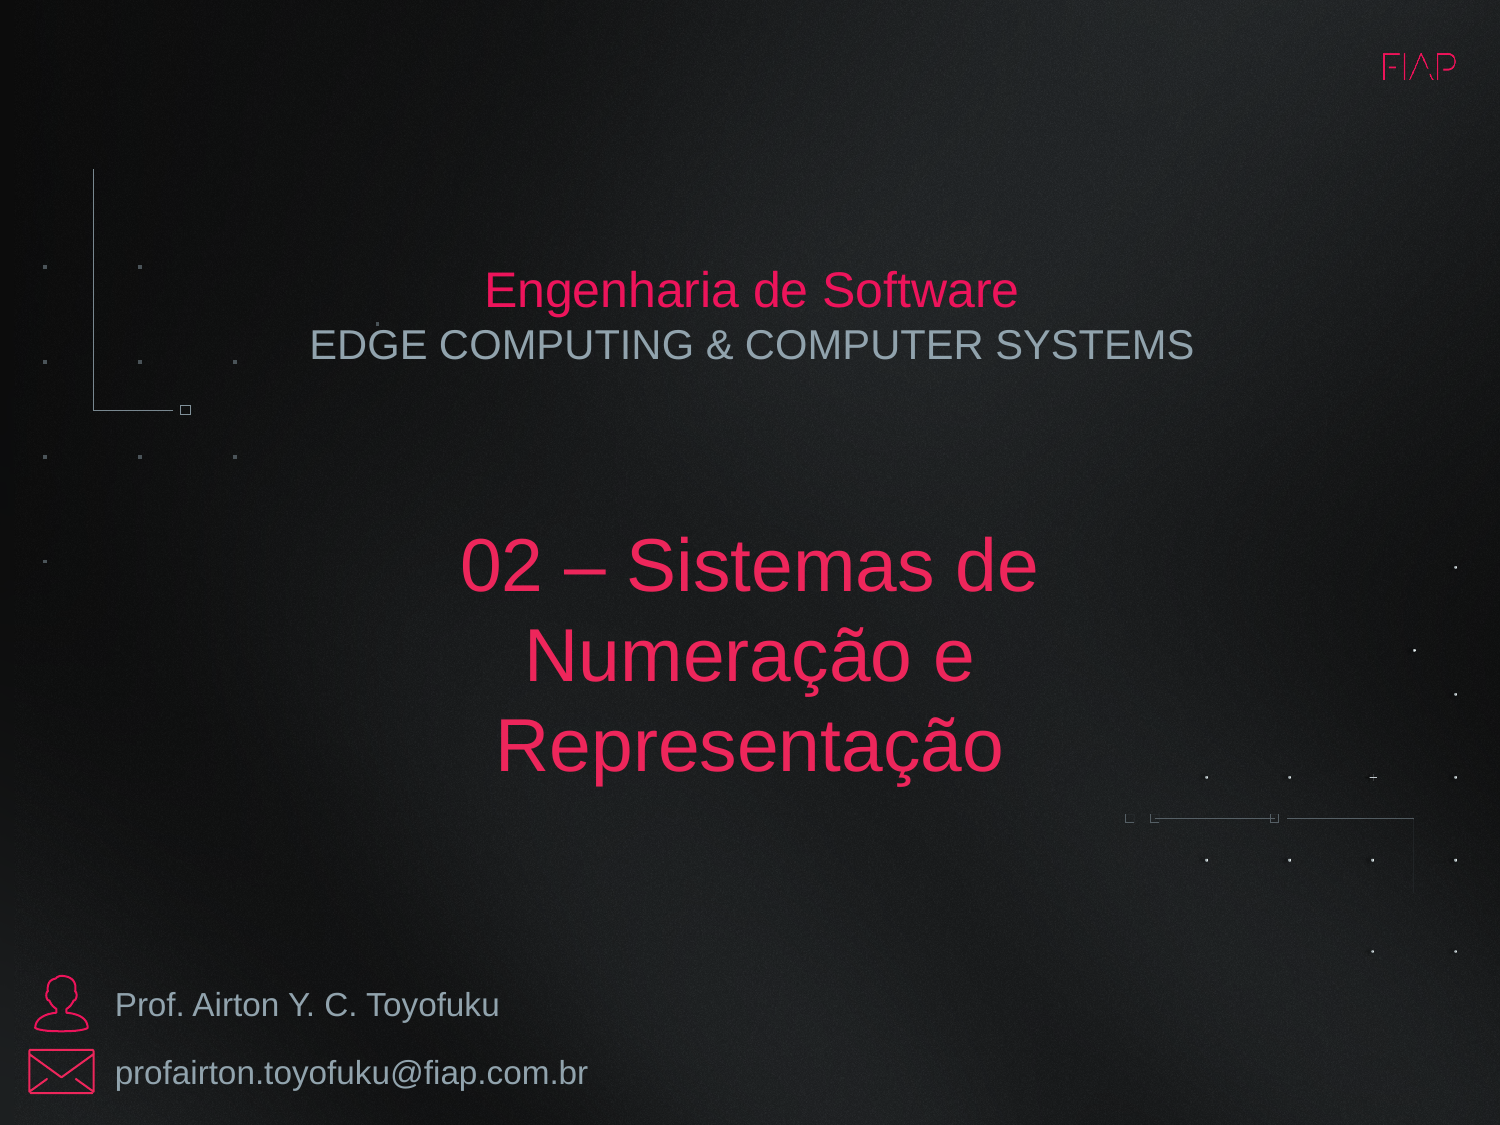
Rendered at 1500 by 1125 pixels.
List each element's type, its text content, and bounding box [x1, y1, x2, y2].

picture [0, 0, 1500, 1125]
text_box Engenharia de Software EDGE COMPUTING & COMPUTER SYSTEMS [383, 250, 1243, 426]
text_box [29, 975, 854, 1100]
text_box 02 – Sistemas de Numeração e Representação [276, 509, 1224, 795]
